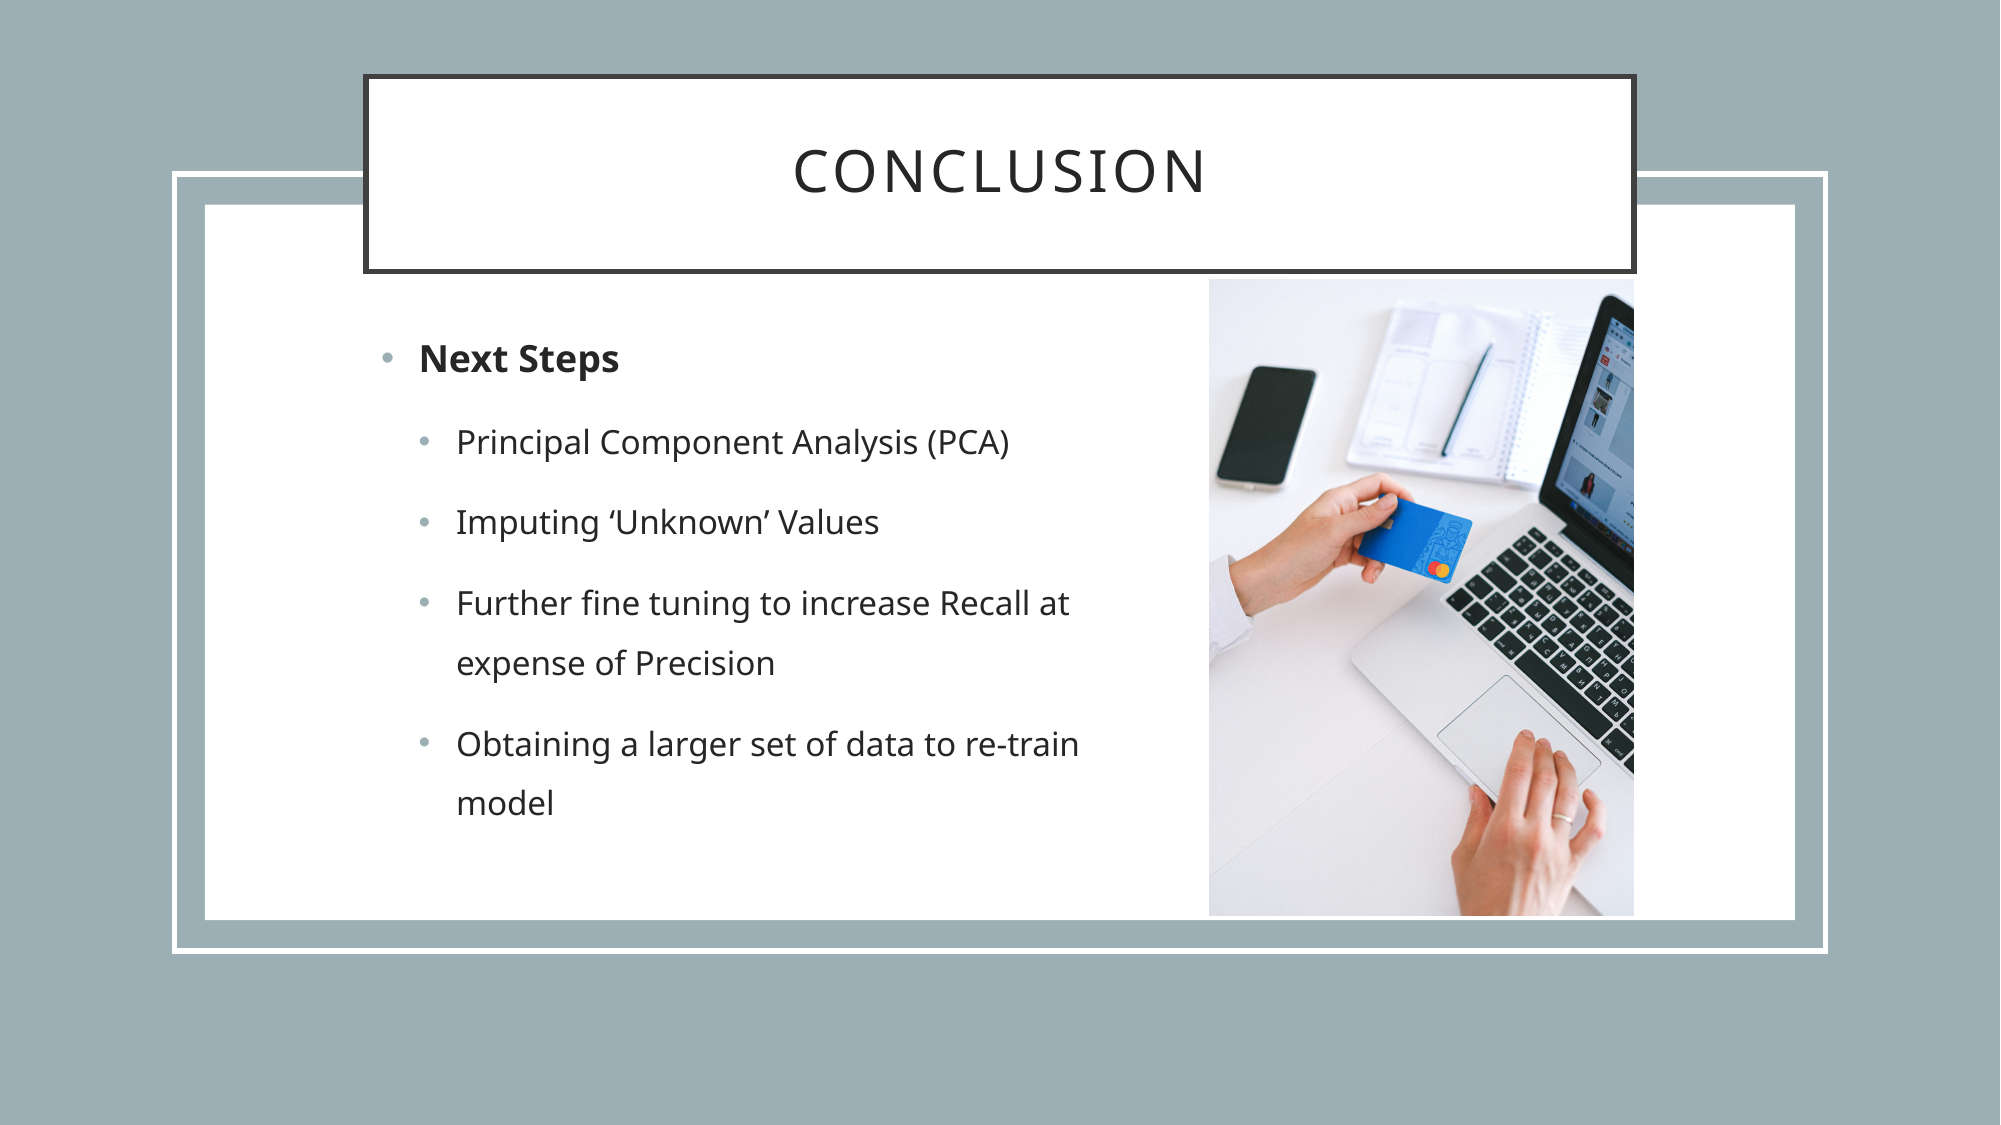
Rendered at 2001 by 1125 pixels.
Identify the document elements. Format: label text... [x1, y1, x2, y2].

title Conclusion [363, 74, 1637, 274]
text_box Next Steps Principal Component Analysis (PCA) Imputing ‘Unknown’ Values Further fine tuning to increase Recall at expense of Precision Obtaining a larger set of data to re-train model [365, 327, 1161, 964]
text_box [173, 173, 1827, 952]
text_box [0, 0, 2000, 1125]
picture [1209, 279, 1634, 916]
